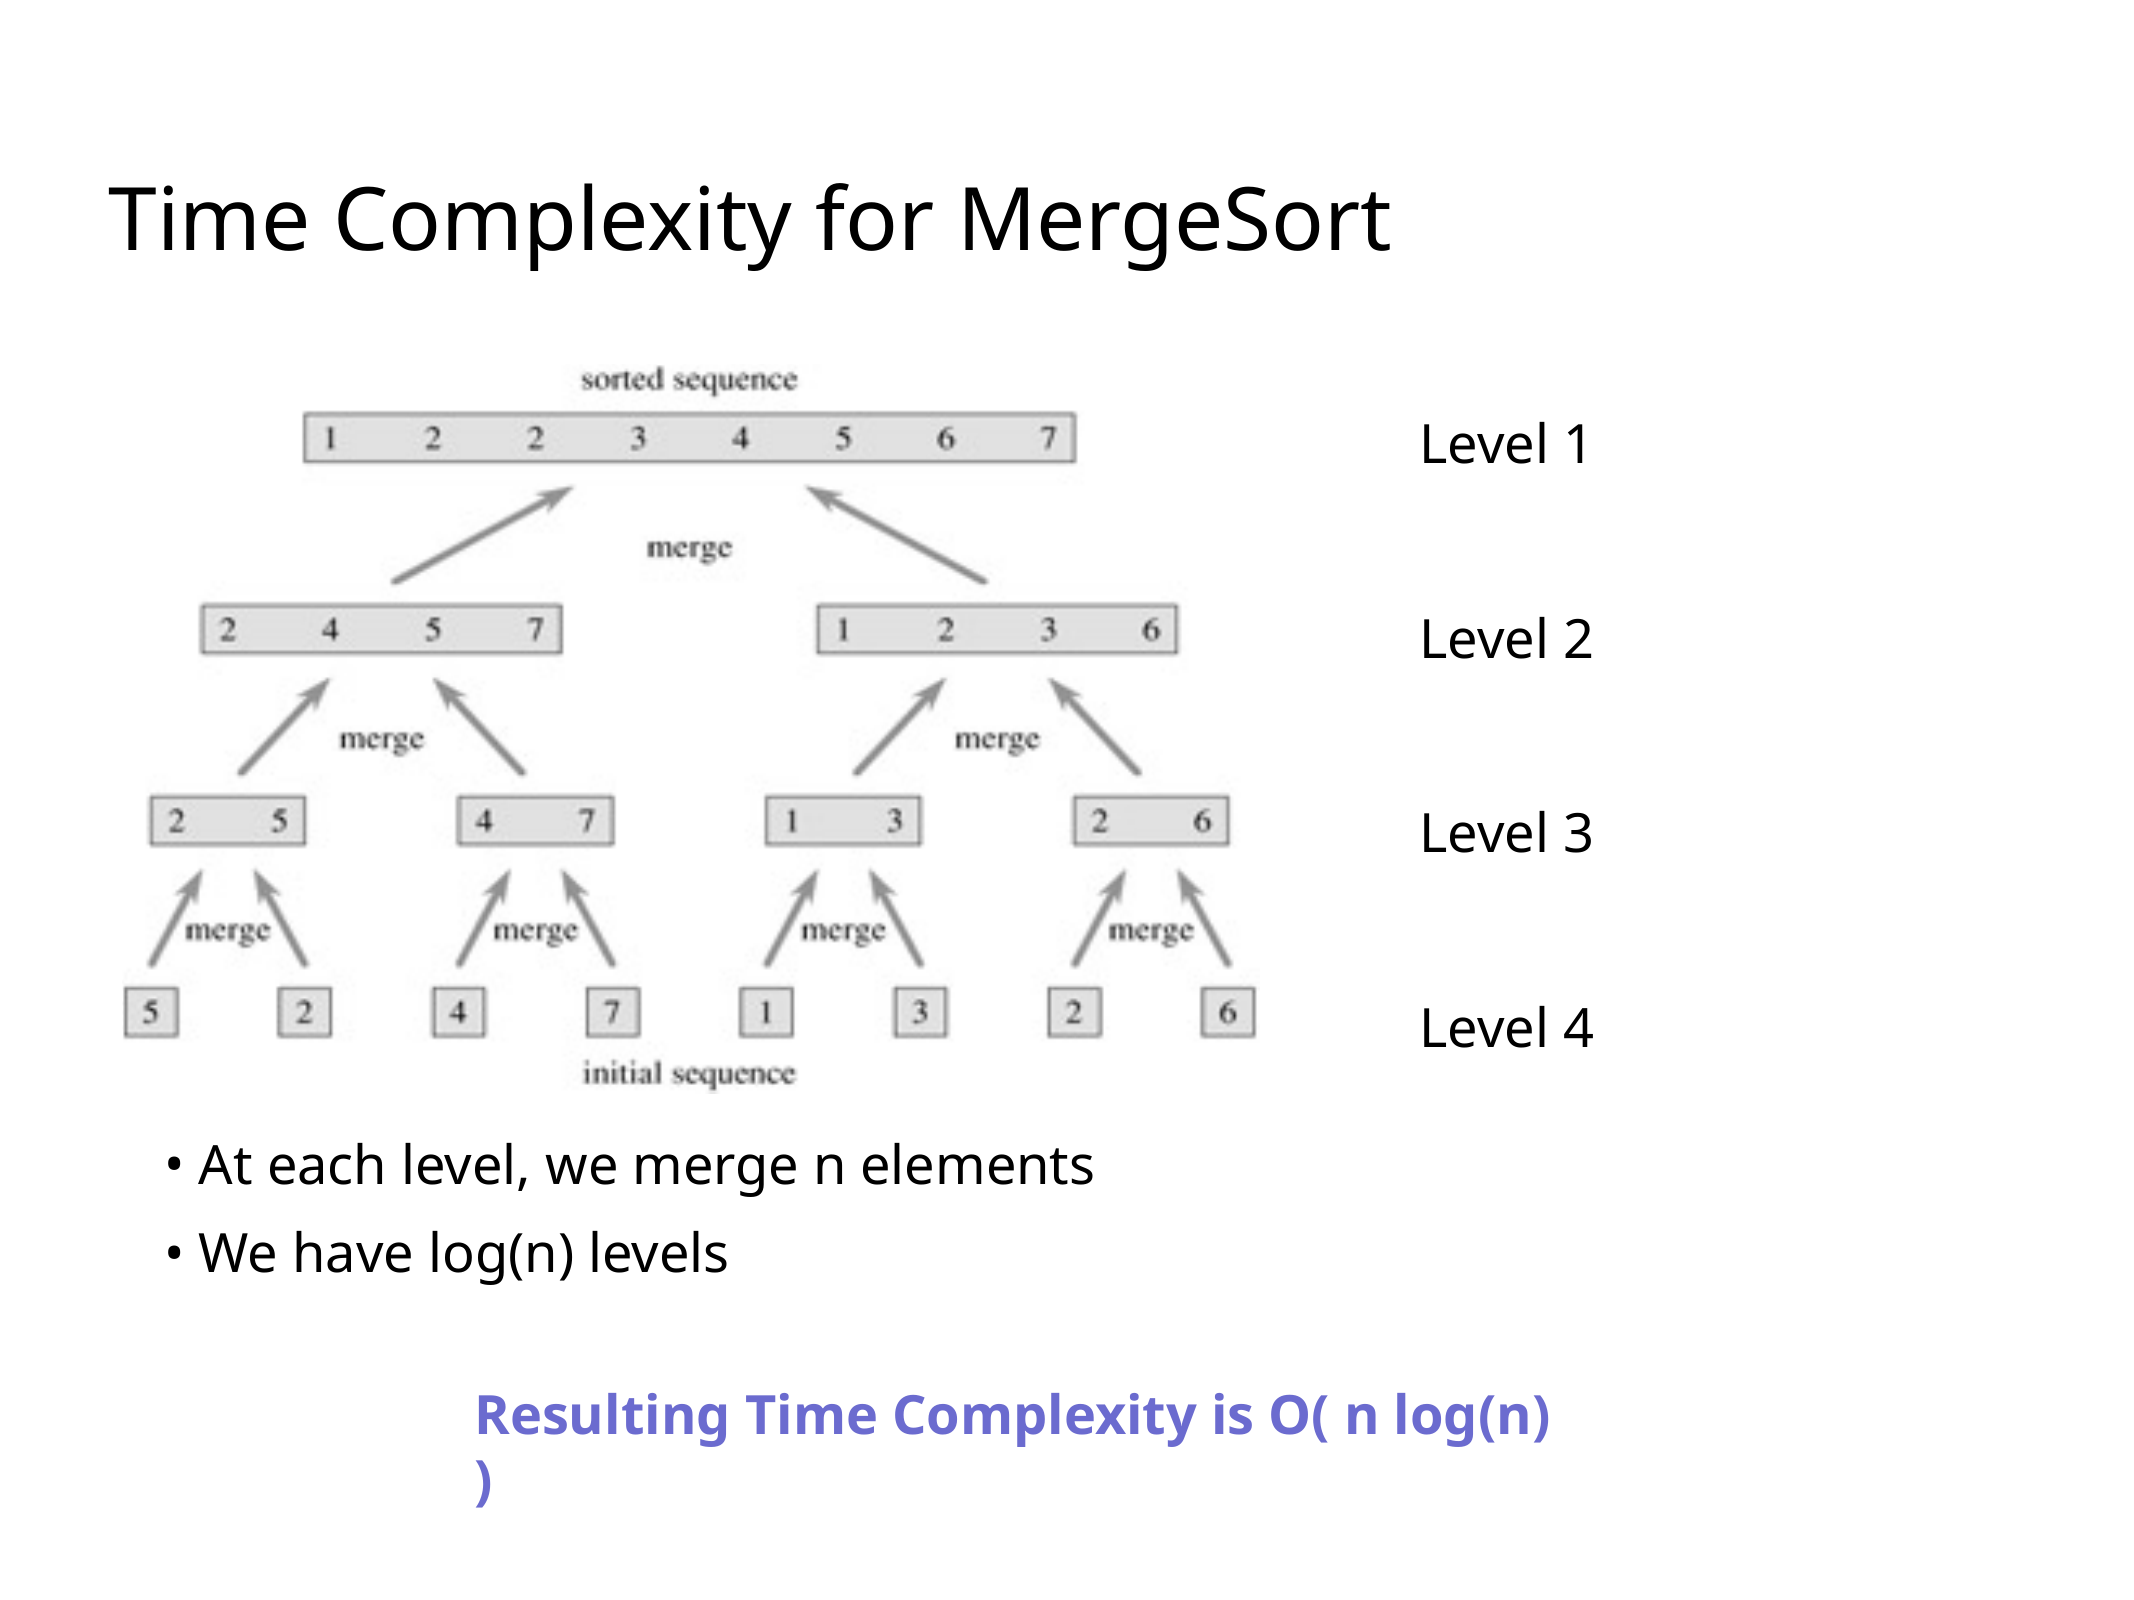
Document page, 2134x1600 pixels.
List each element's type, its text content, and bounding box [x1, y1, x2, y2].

picture [121, 364, 1261, 1094]
title Time Complexity for MergeSort [93, 0, 2040, 284]
text_box At each level, we merge n elements [122, 1114, 1260, 1203]
text_box Resulting Time Complexity is O( n log(n) ) [432, 1365, 1570, 1476]
text_box We have log(n) levels [122, 1203, 1260, 1314]
list Level 1 Level 2 Level 3 Level 4 [1377, 394, 1841, 1064]
